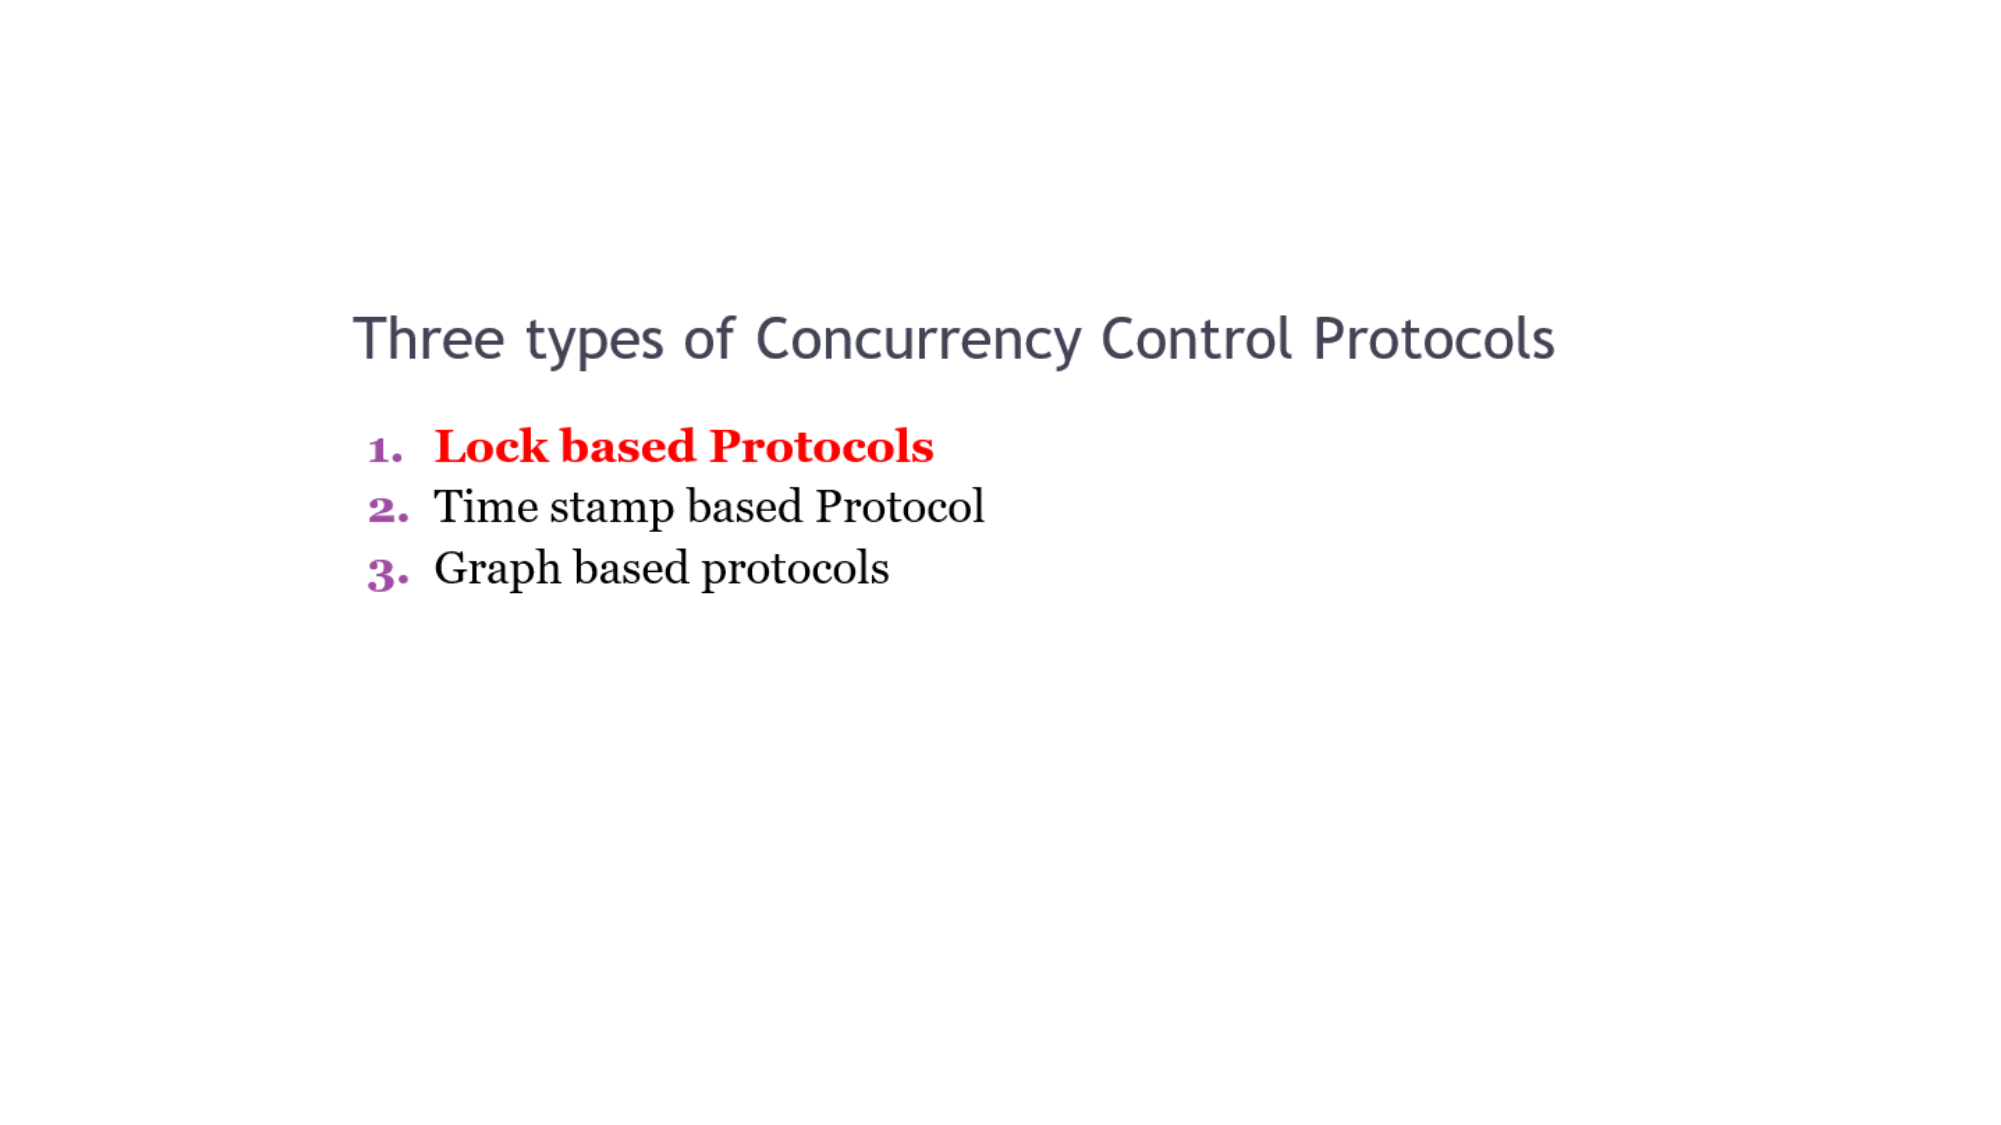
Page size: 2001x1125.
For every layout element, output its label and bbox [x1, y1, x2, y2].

picture [318, 264, 1585, 712]
